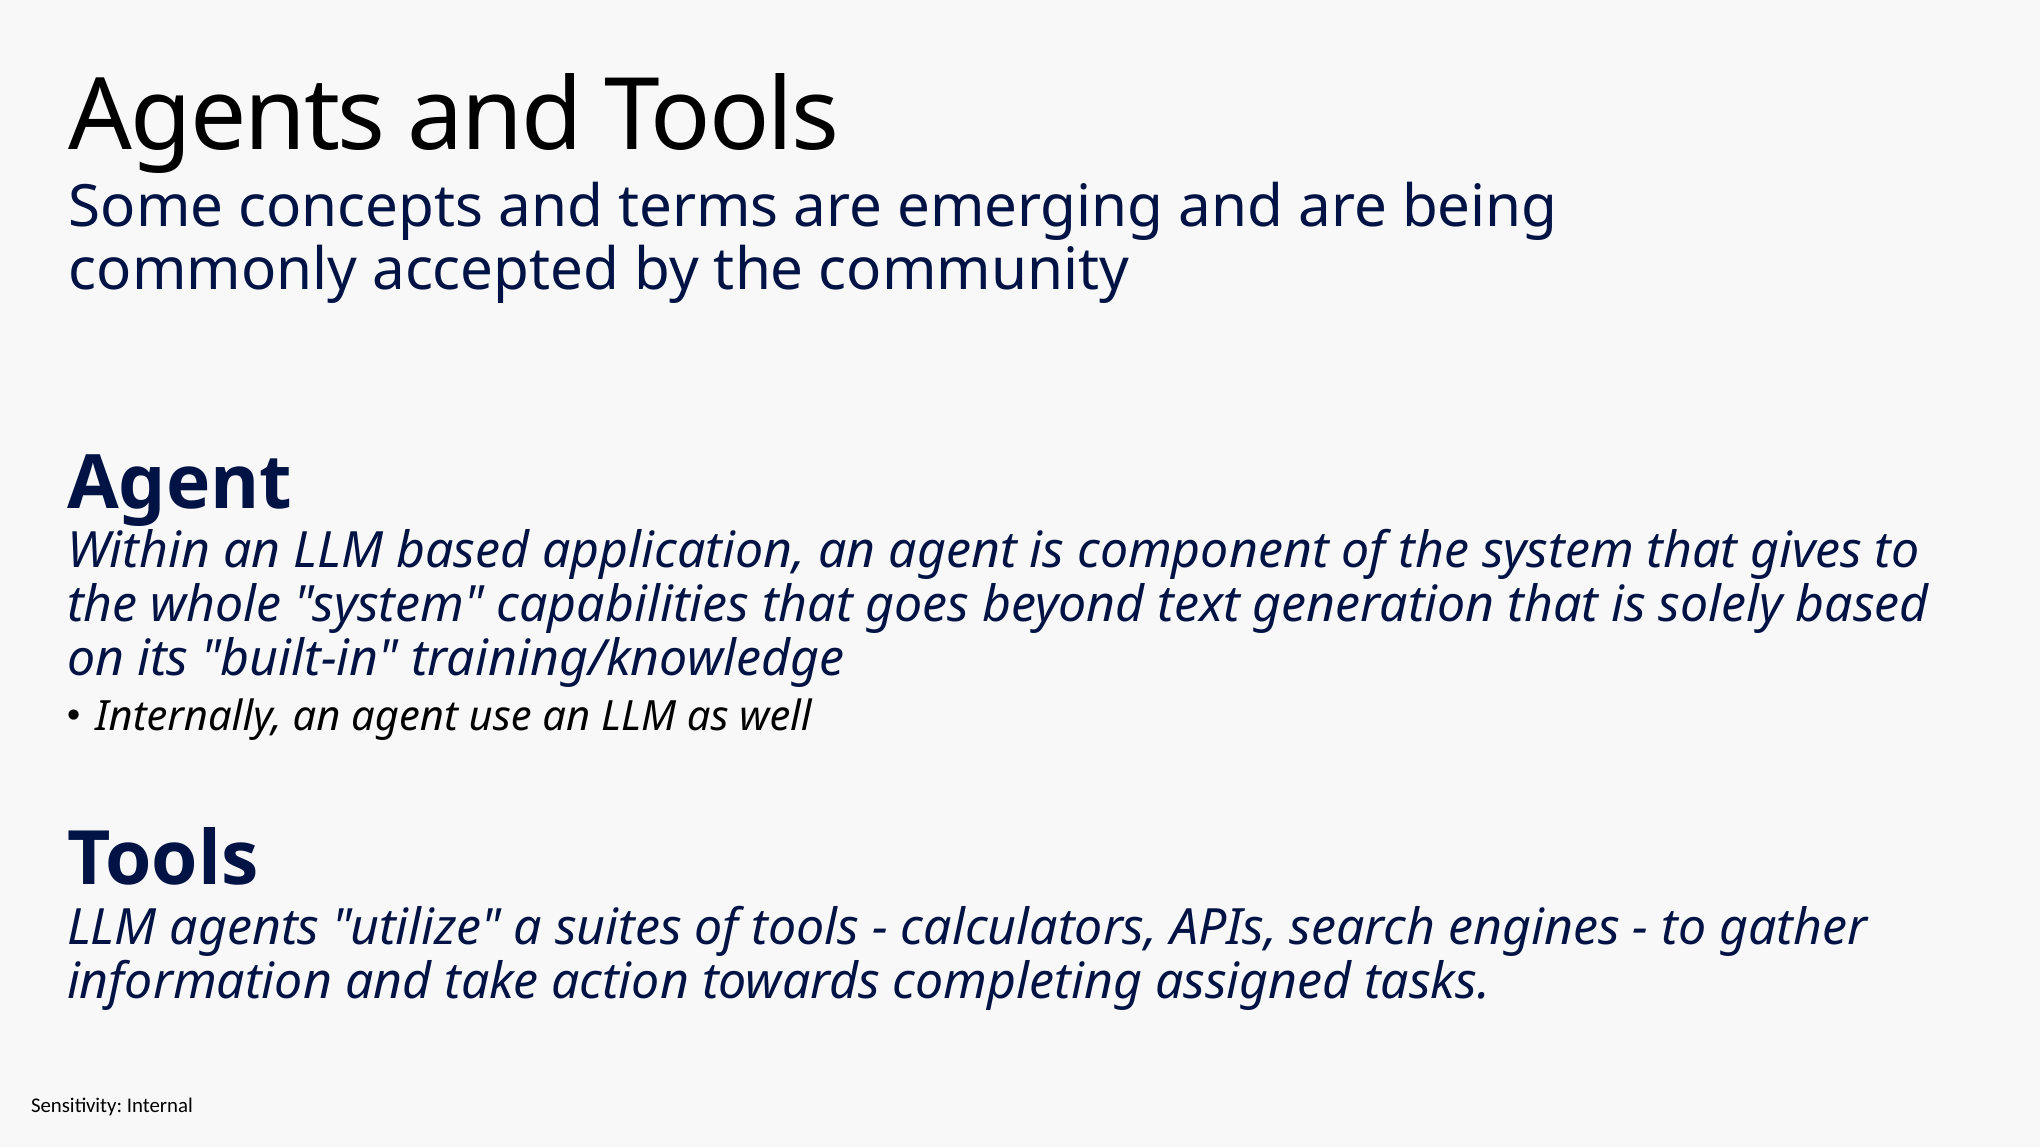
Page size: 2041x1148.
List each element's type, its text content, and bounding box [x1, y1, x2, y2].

text_box Some concepts and terms are emerging and are being commonly accepted by the community [45, 161, 1883, 318]
title Agents and Tools [45, 48, 1971, 199]
list Agent Within an LLM based application, an agent is component of the system that gives to the whole "system" capabilities that goes beyond text generation that is solely based on its "built-in" training/knowledge Internally, an agent use an LLM as well Tools LLM agents "utilize" a suites of tools - calculators, APIs, search engines - to gather information and take action towards completing assigned tasks. [43, 311, 1969, 1028]
